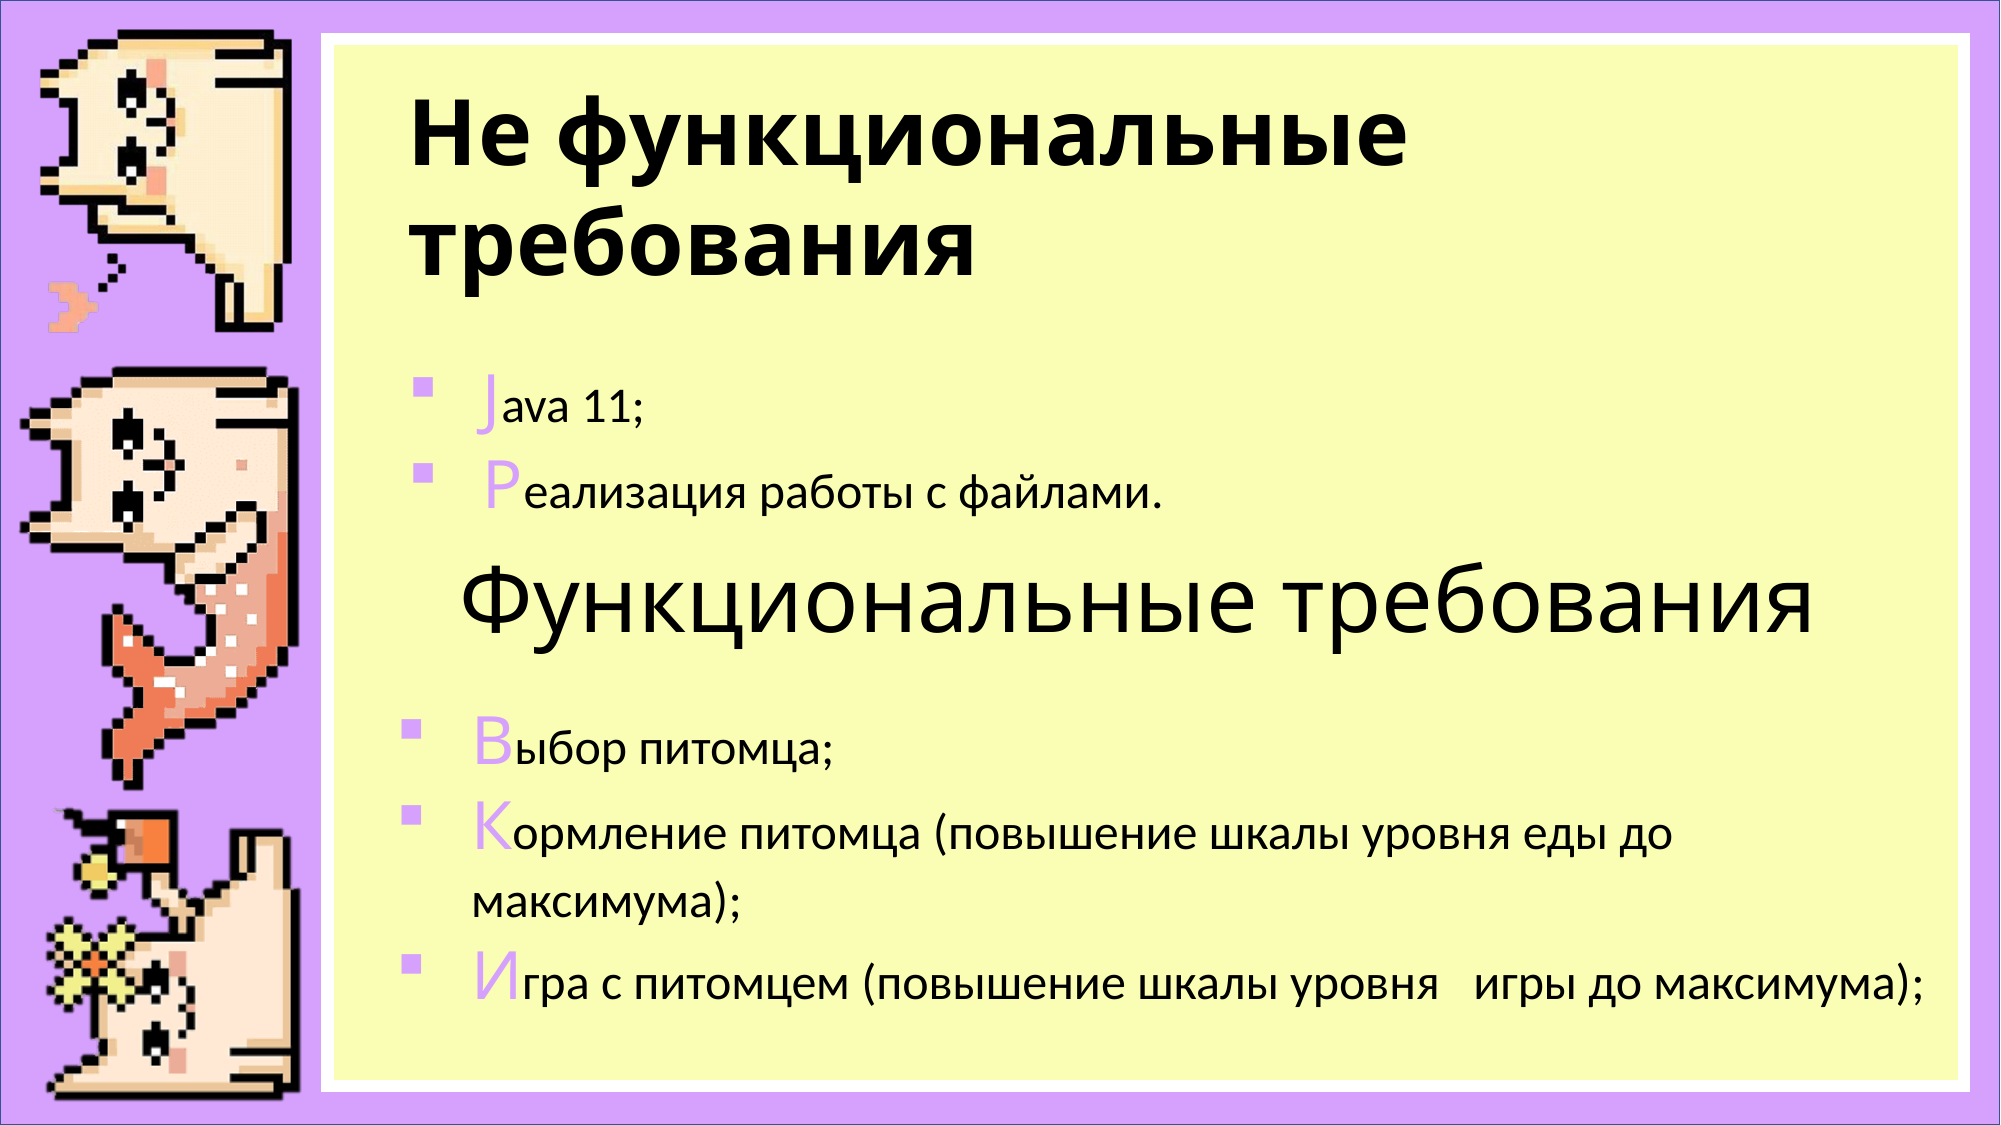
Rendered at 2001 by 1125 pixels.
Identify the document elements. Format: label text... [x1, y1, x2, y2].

text_box Выбор питомца; Кормление питомца (повышение шкалы уровня еды до максимума); Игра с питомцем (повышение шкалы уровня игры до максимума); [381, 684, 1964, 1021]
text_box [0, 0, 2000, 1125]
text_box Функциональные требования [599, 533, 1833, 659]
text_box Java 11; Реализация работы с файлами. [599, 342, 1933, 637]
picture [0, 0, 599, 1124]
text_box Не функциональные требования [404, 66, 1933, 302]
text_box [352, 38, 1965, 1087]
